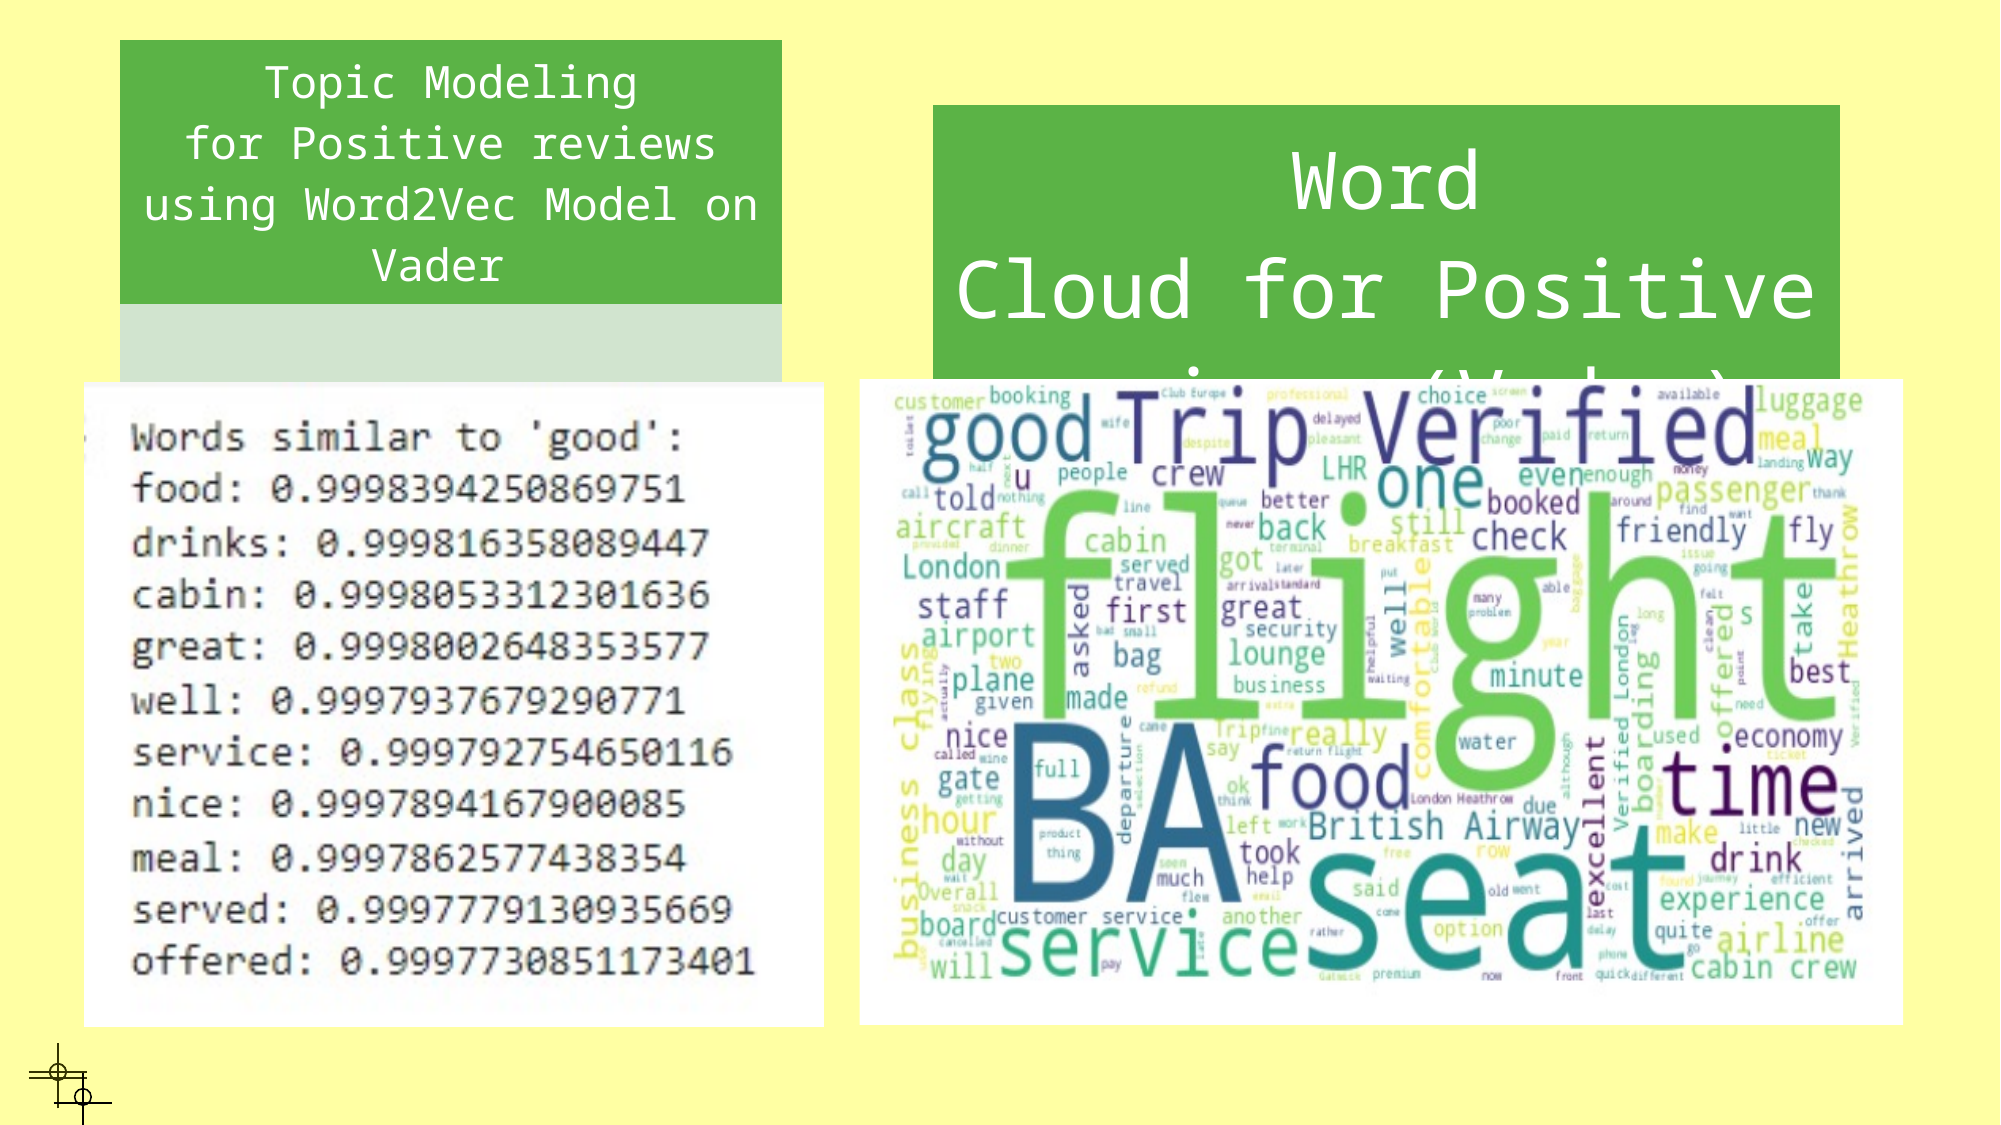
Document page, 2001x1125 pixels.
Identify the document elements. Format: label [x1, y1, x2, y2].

picture [859, 379, 1904, 1025]
text_box [53, 1072, 113, 1125]
text_box [0, 0, 2000, 1125]
text_box [120, 40, 782, 382]
text_box [933, 106, 1839, 379]
text_box [28, 1047, 88, 1109]
picture [84, 382, 824, 1027]
